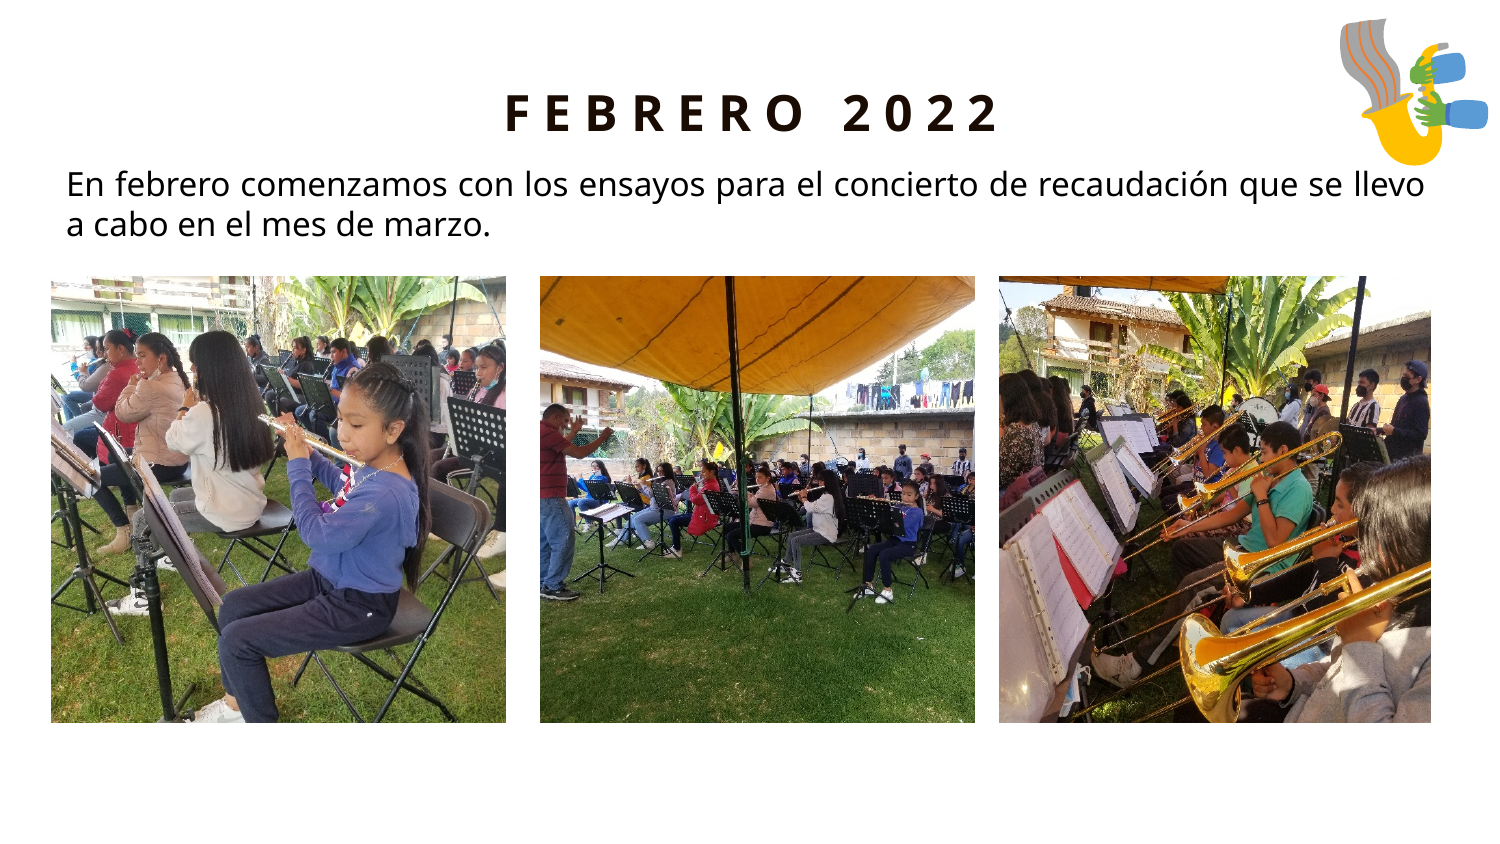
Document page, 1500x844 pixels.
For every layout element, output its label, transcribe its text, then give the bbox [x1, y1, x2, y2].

picture [999, 276, 1431, 723]
text_box En febrero comenzamos con los ensayos para el concierto de recaudación que se llevo a cabo en el mes de marzo. [51, 155, 1443, 296]
title F E B R E R O 2 0 2 2 [118, 72, 1332, 155]
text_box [1332, 23, 1491, 165]
picture [51, 276, 506, 723]
picture [540, 276, 975, 723]
